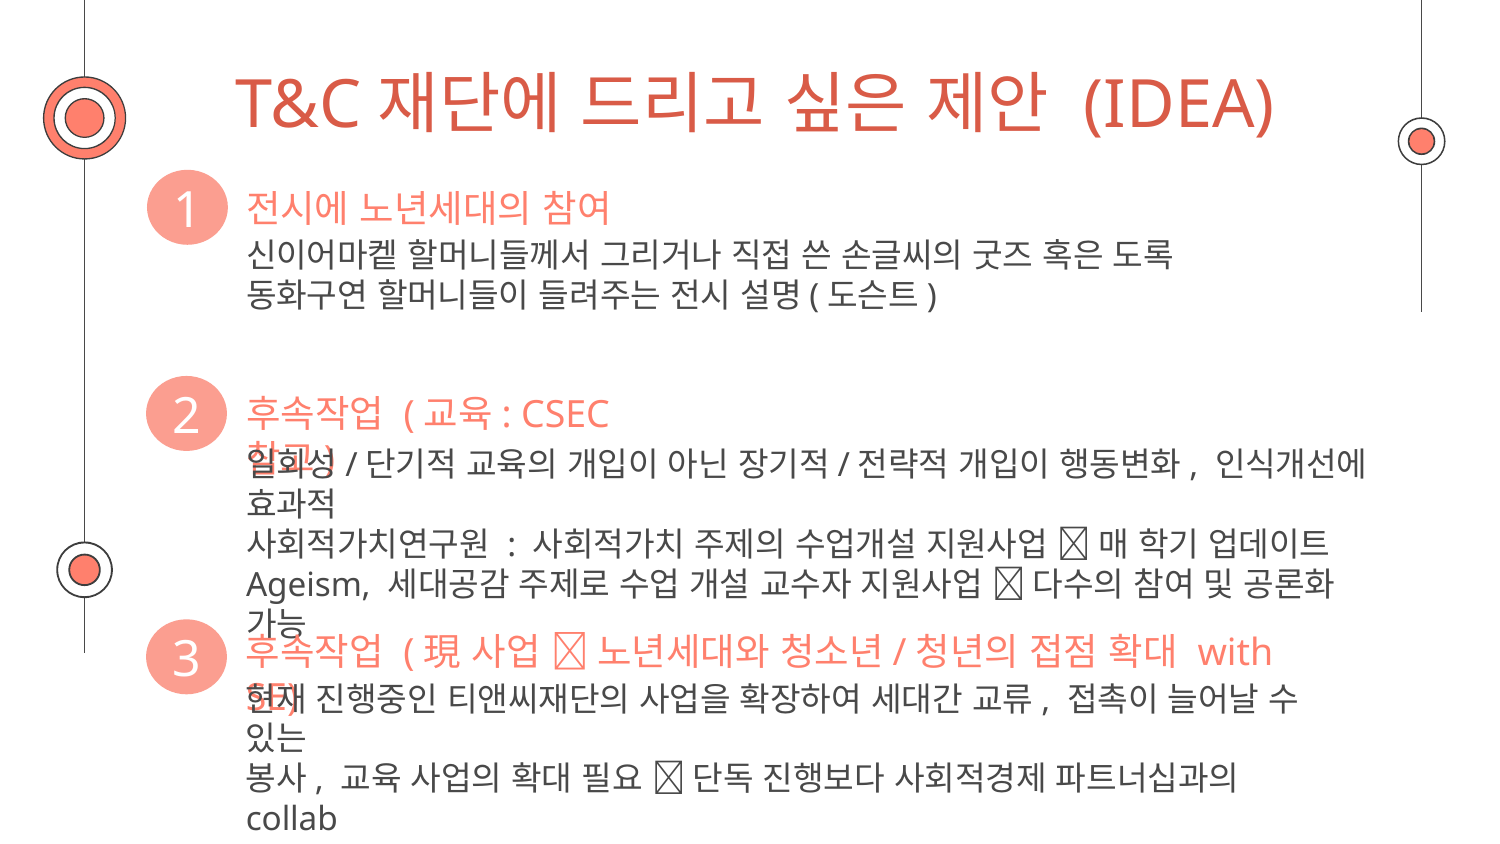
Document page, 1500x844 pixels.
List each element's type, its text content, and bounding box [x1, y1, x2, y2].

text_box 3 [143, 617, 230, 697]
title T&C재단에 드리고 싶은 제안 (IDEA) [91, 45, 1419, 140]
text_box 1 [144, 167, 230, 247]
subtitle 현재 진행중인 티앤씨재단의 사업을 확장하여 세대간 교류, 접촉이 늘어날 수 있는 봉사, 교육 사업의 확대 필요  단독 진행보다 사회적경제 파트너십과의 collab [230, 662, 1353, 763]
subtitle 후속작업 (現 사업  노년세대와 청소년/청년의 접점 확대 with SE) [230, 613, 1344, 662]
subtitle 후속작업 (교육: CSEC 참고) [231, 375, 700, 428]
subtitle 일회성/단기적 교육의 개입이 아닌 장기적/전략적 개입이 행동변화, 인식개선에 효과적 사회적가치연구원 : 사회적가치 주제의 수업개설 지원사업  매 학기 업데이트 Ageism, 세대공감 주제로 수업 개설 교수자 지원사업  다수의 참여 및 공론화 가능 [231, 428, 1403, 529]
text_box 2 [143, 373, 230, 454]
subtitle 전시에 노년세대의 참여 [231, 169, 700, 219]
subtitle 신이어마켙 할머니들께서 그리거나 직접 쓴 손글씨의 굿즈 혹은 도록 동화구연 할머니들이 들려주는 전시 설명(도슨트) [231, 219, 1353, 320]
